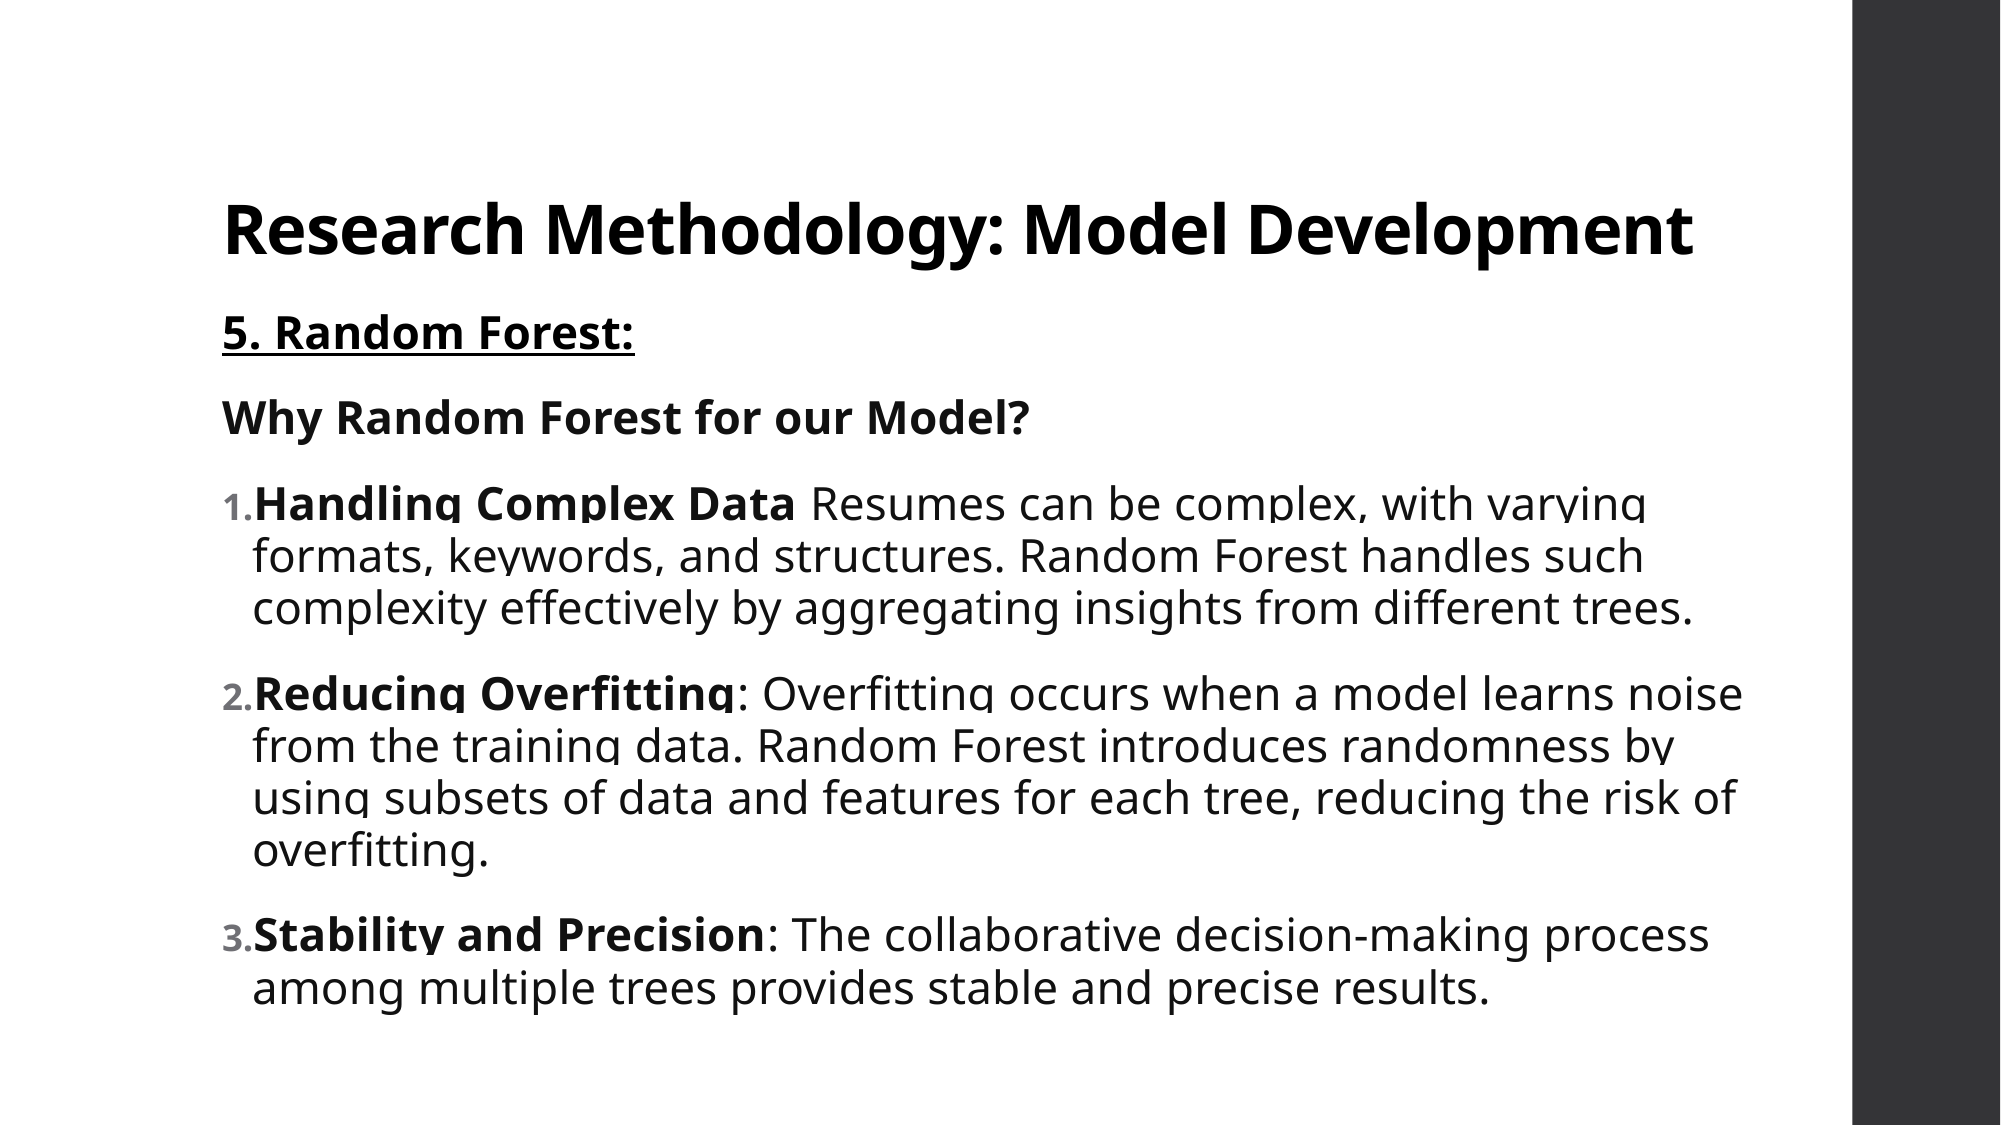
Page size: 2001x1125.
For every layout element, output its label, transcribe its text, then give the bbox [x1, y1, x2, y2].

list 5. Random Forest: Why Random Forest for our Model? Handling Complex Data Resumes can be complex, with varying formats, keywords, and structures. Random Forest handles such complexity effectively by aggregating insights from different trees. Reducing Overfitting: Overfitting occurs when a model learns noise from the training data. Random Forest introduces randomness by using subsets of data and features for each tree, reducing the risk of overfitting. Stability and Precision: The collaborative decision-making process among multiple trees provides stable and precise results. [206, 299, 1761, 1082]
title Research Methodology: Model Development [206, 60, 1797, 278]
